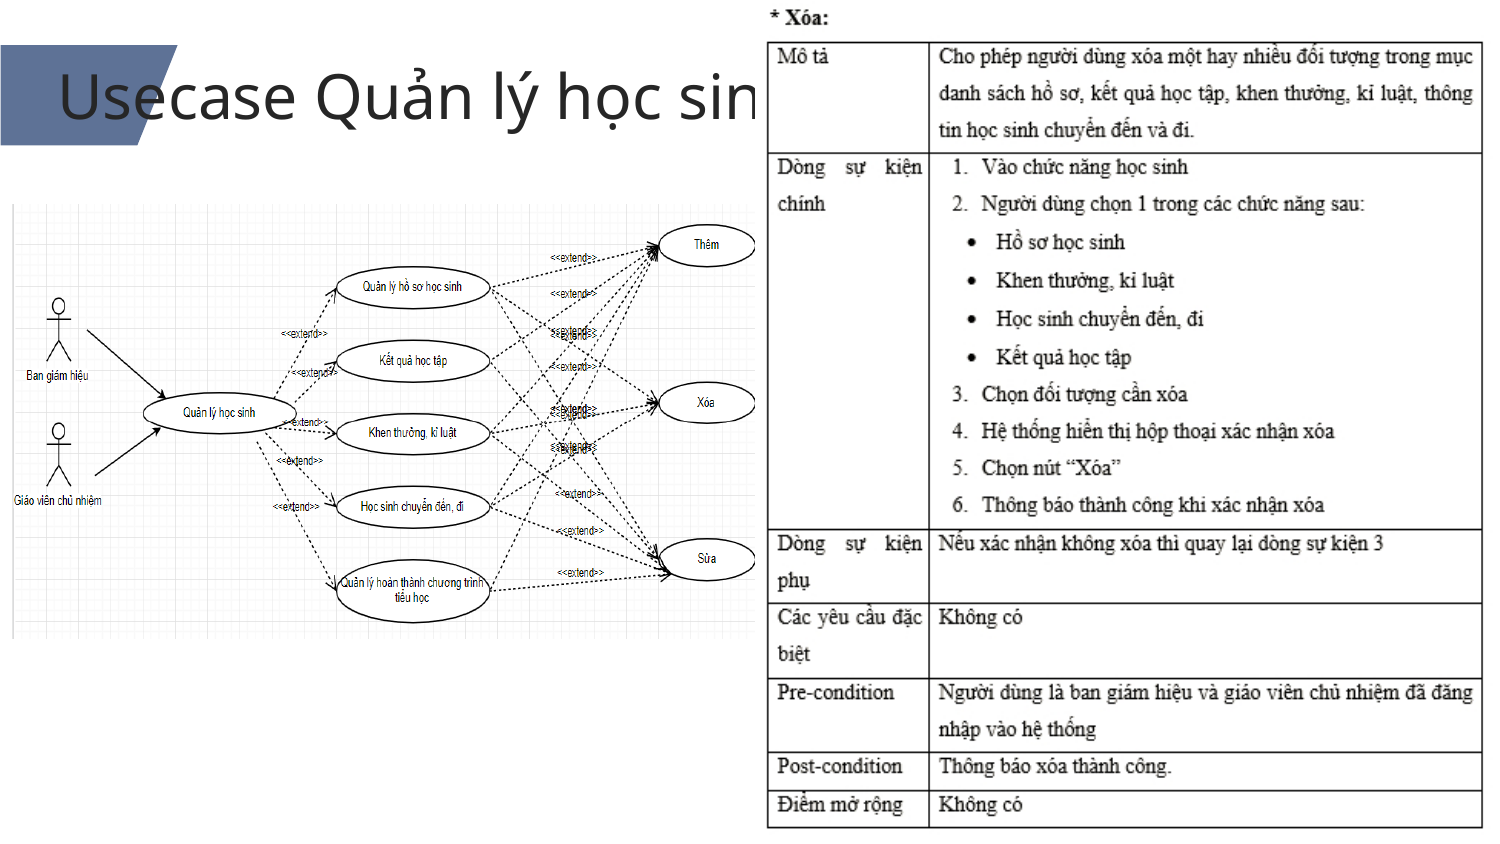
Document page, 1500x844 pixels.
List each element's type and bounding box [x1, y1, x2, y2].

text_box [0, 45, 678, 146]
picture [12, 0, 1500, 844]
